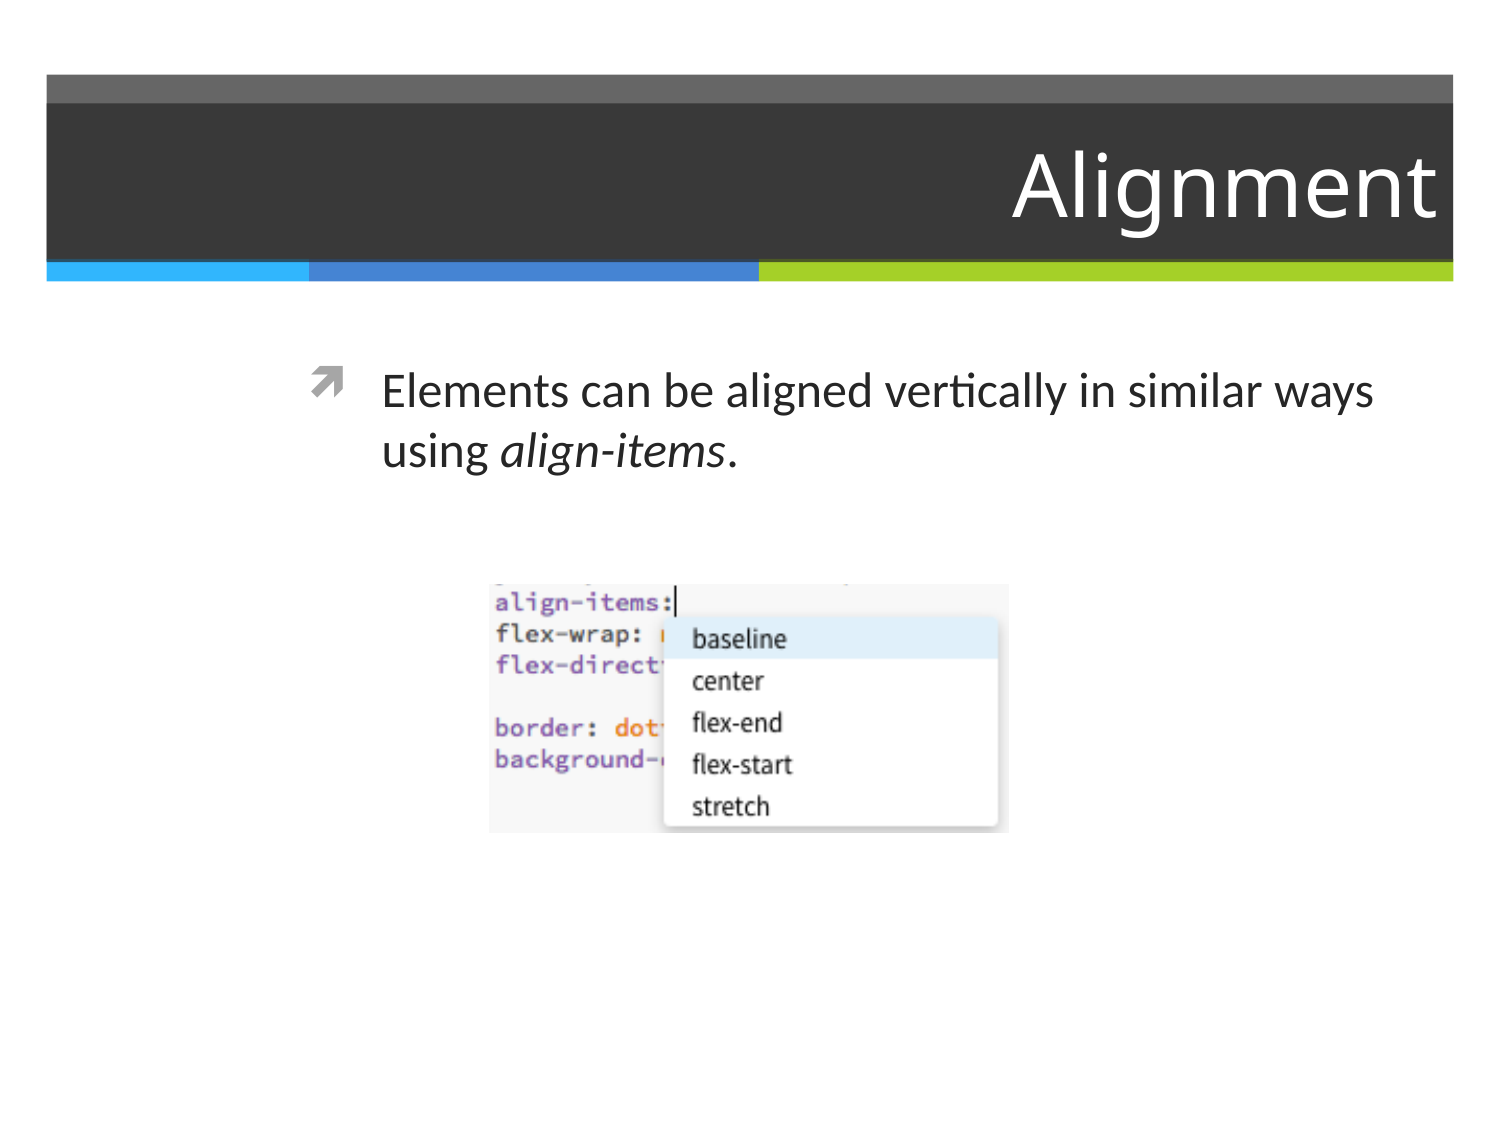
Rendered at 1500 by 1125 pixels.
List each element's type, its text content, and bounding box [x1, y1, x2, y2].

picture [488, 584, 1009, 834]
title Alignment [46, 103, 1454, 263]
list Elements can be aligned vertically in similar ways using align-items. [292, 350, 1454, 1005]
